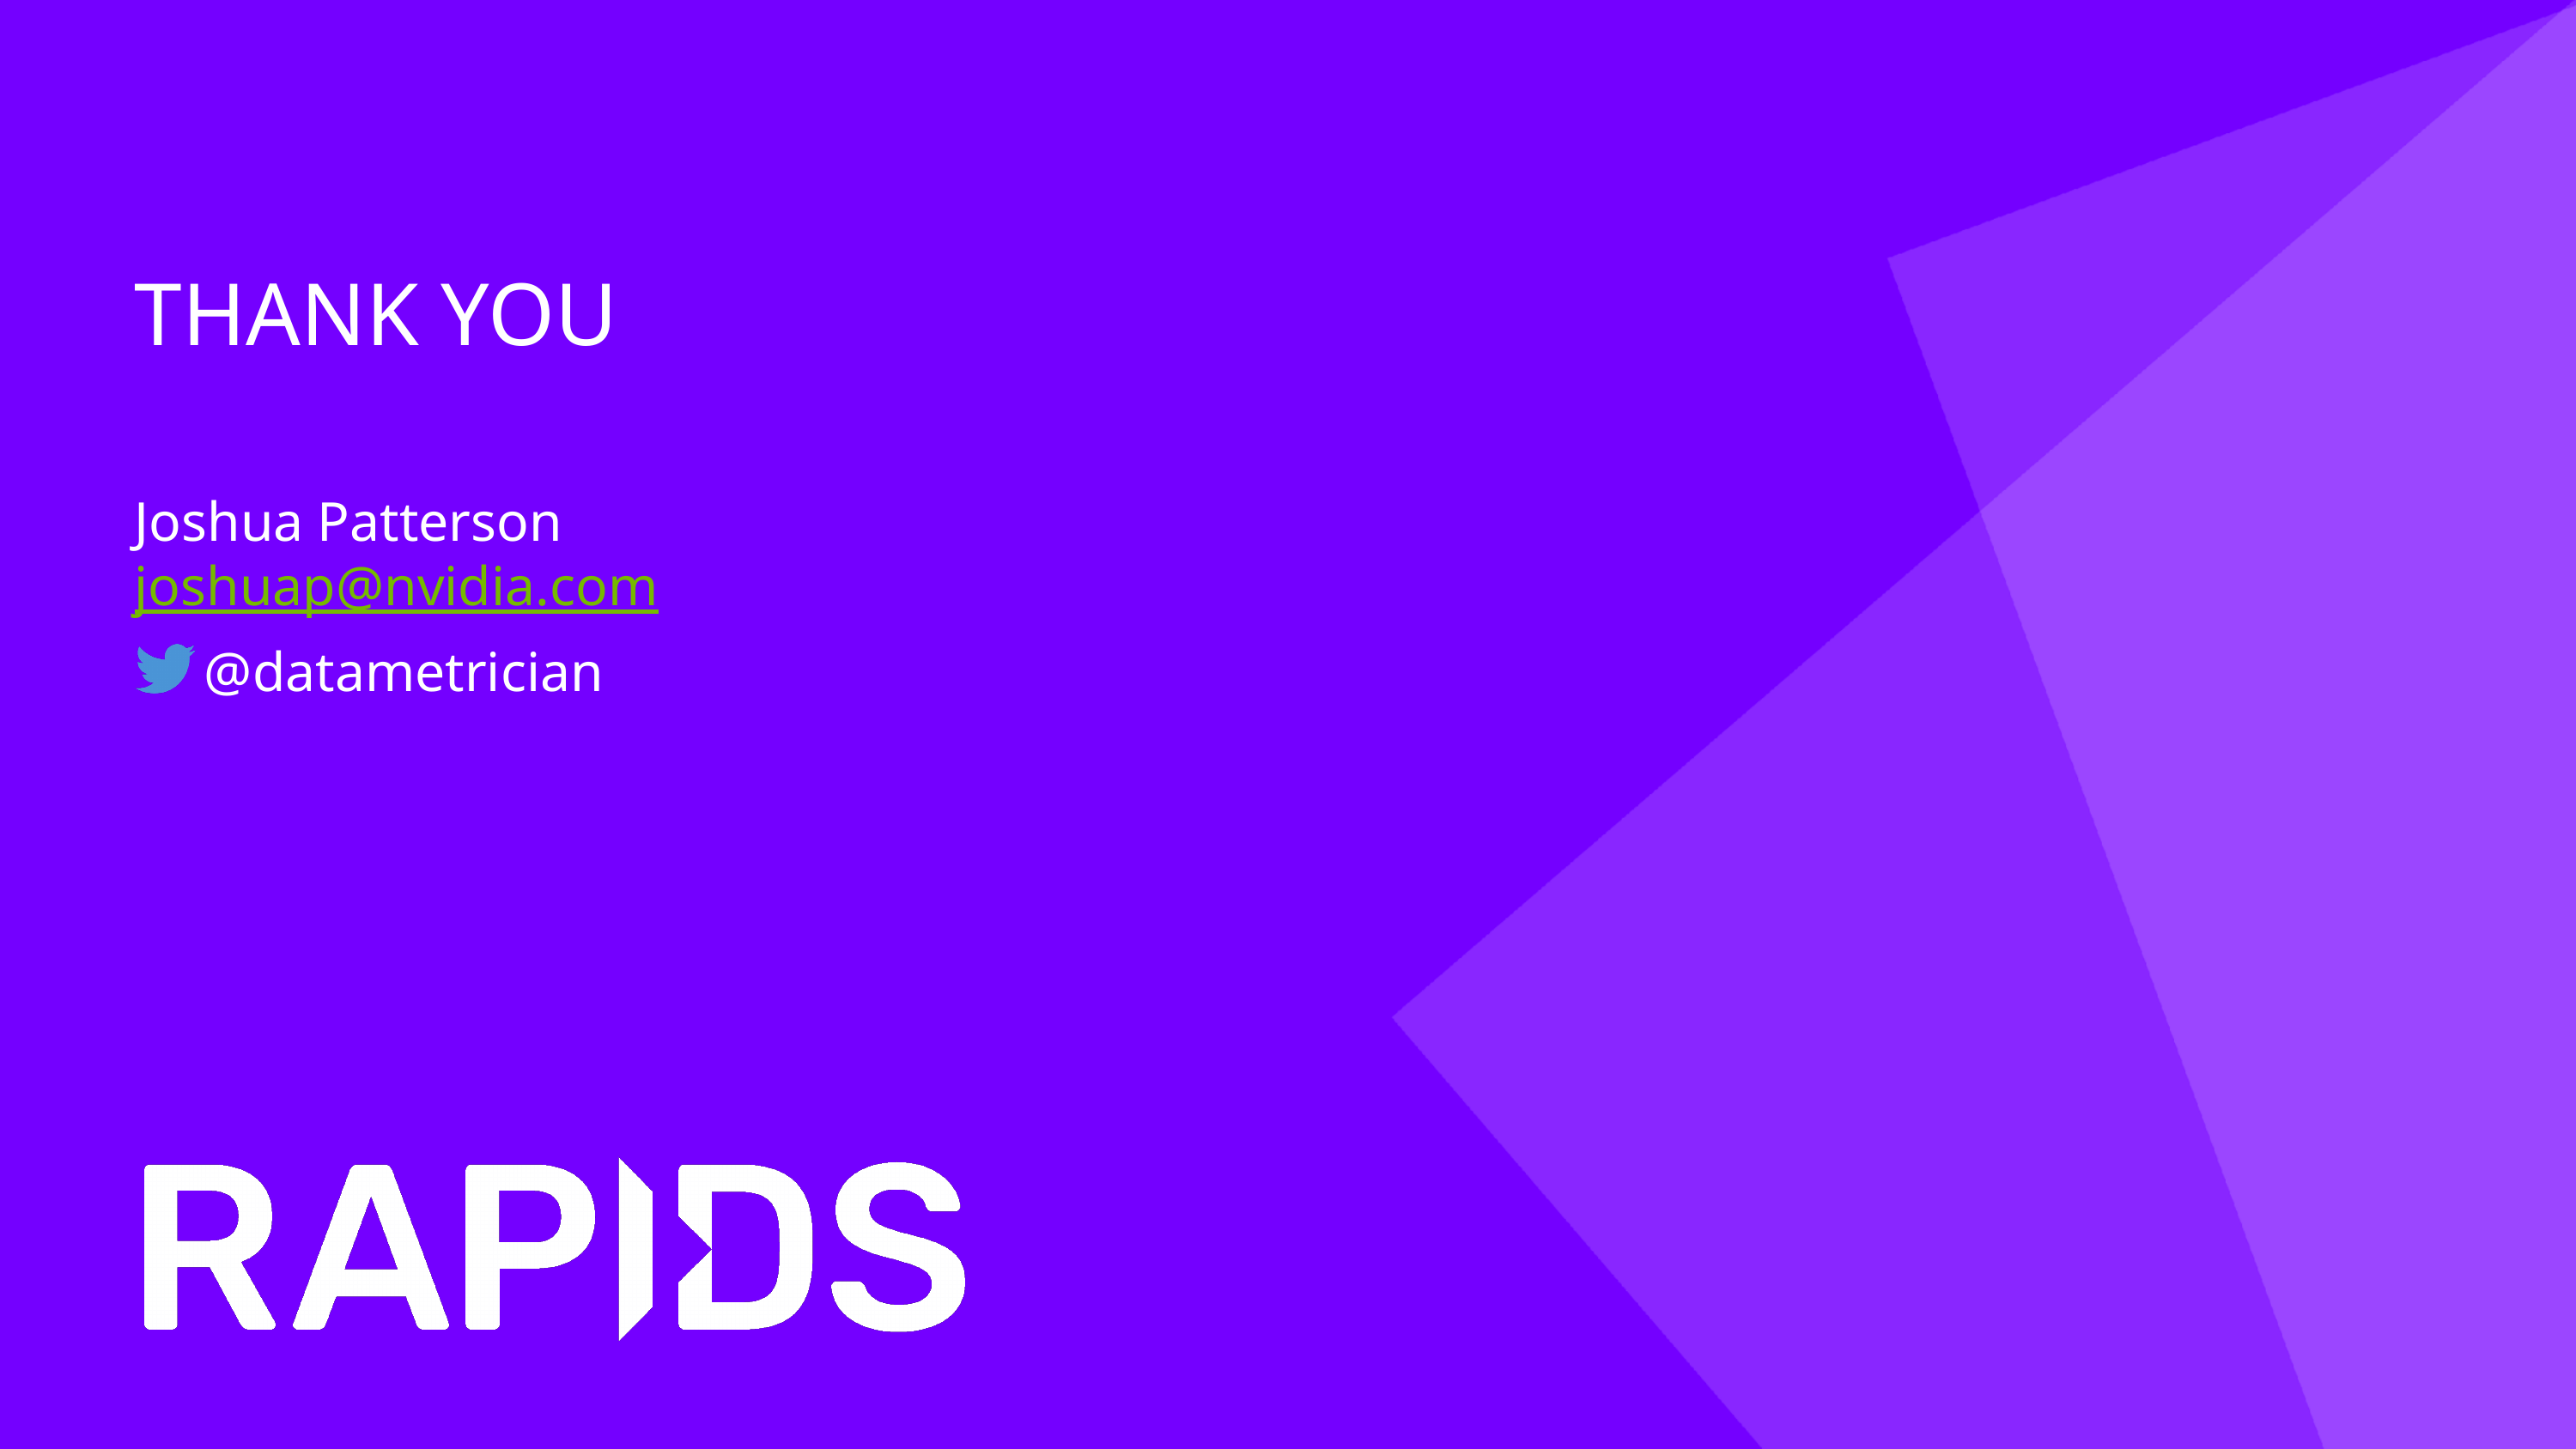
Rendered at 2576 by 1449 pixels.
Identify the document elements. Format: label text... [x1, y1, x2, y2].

text_box THANK YOU [112, 260, 2360, 492]
text_box Joshua Patterson joshuap@nvidia.com @datametrician [112, 484, 2350, 1028]
picture [0, 0, 2576, 1449]
